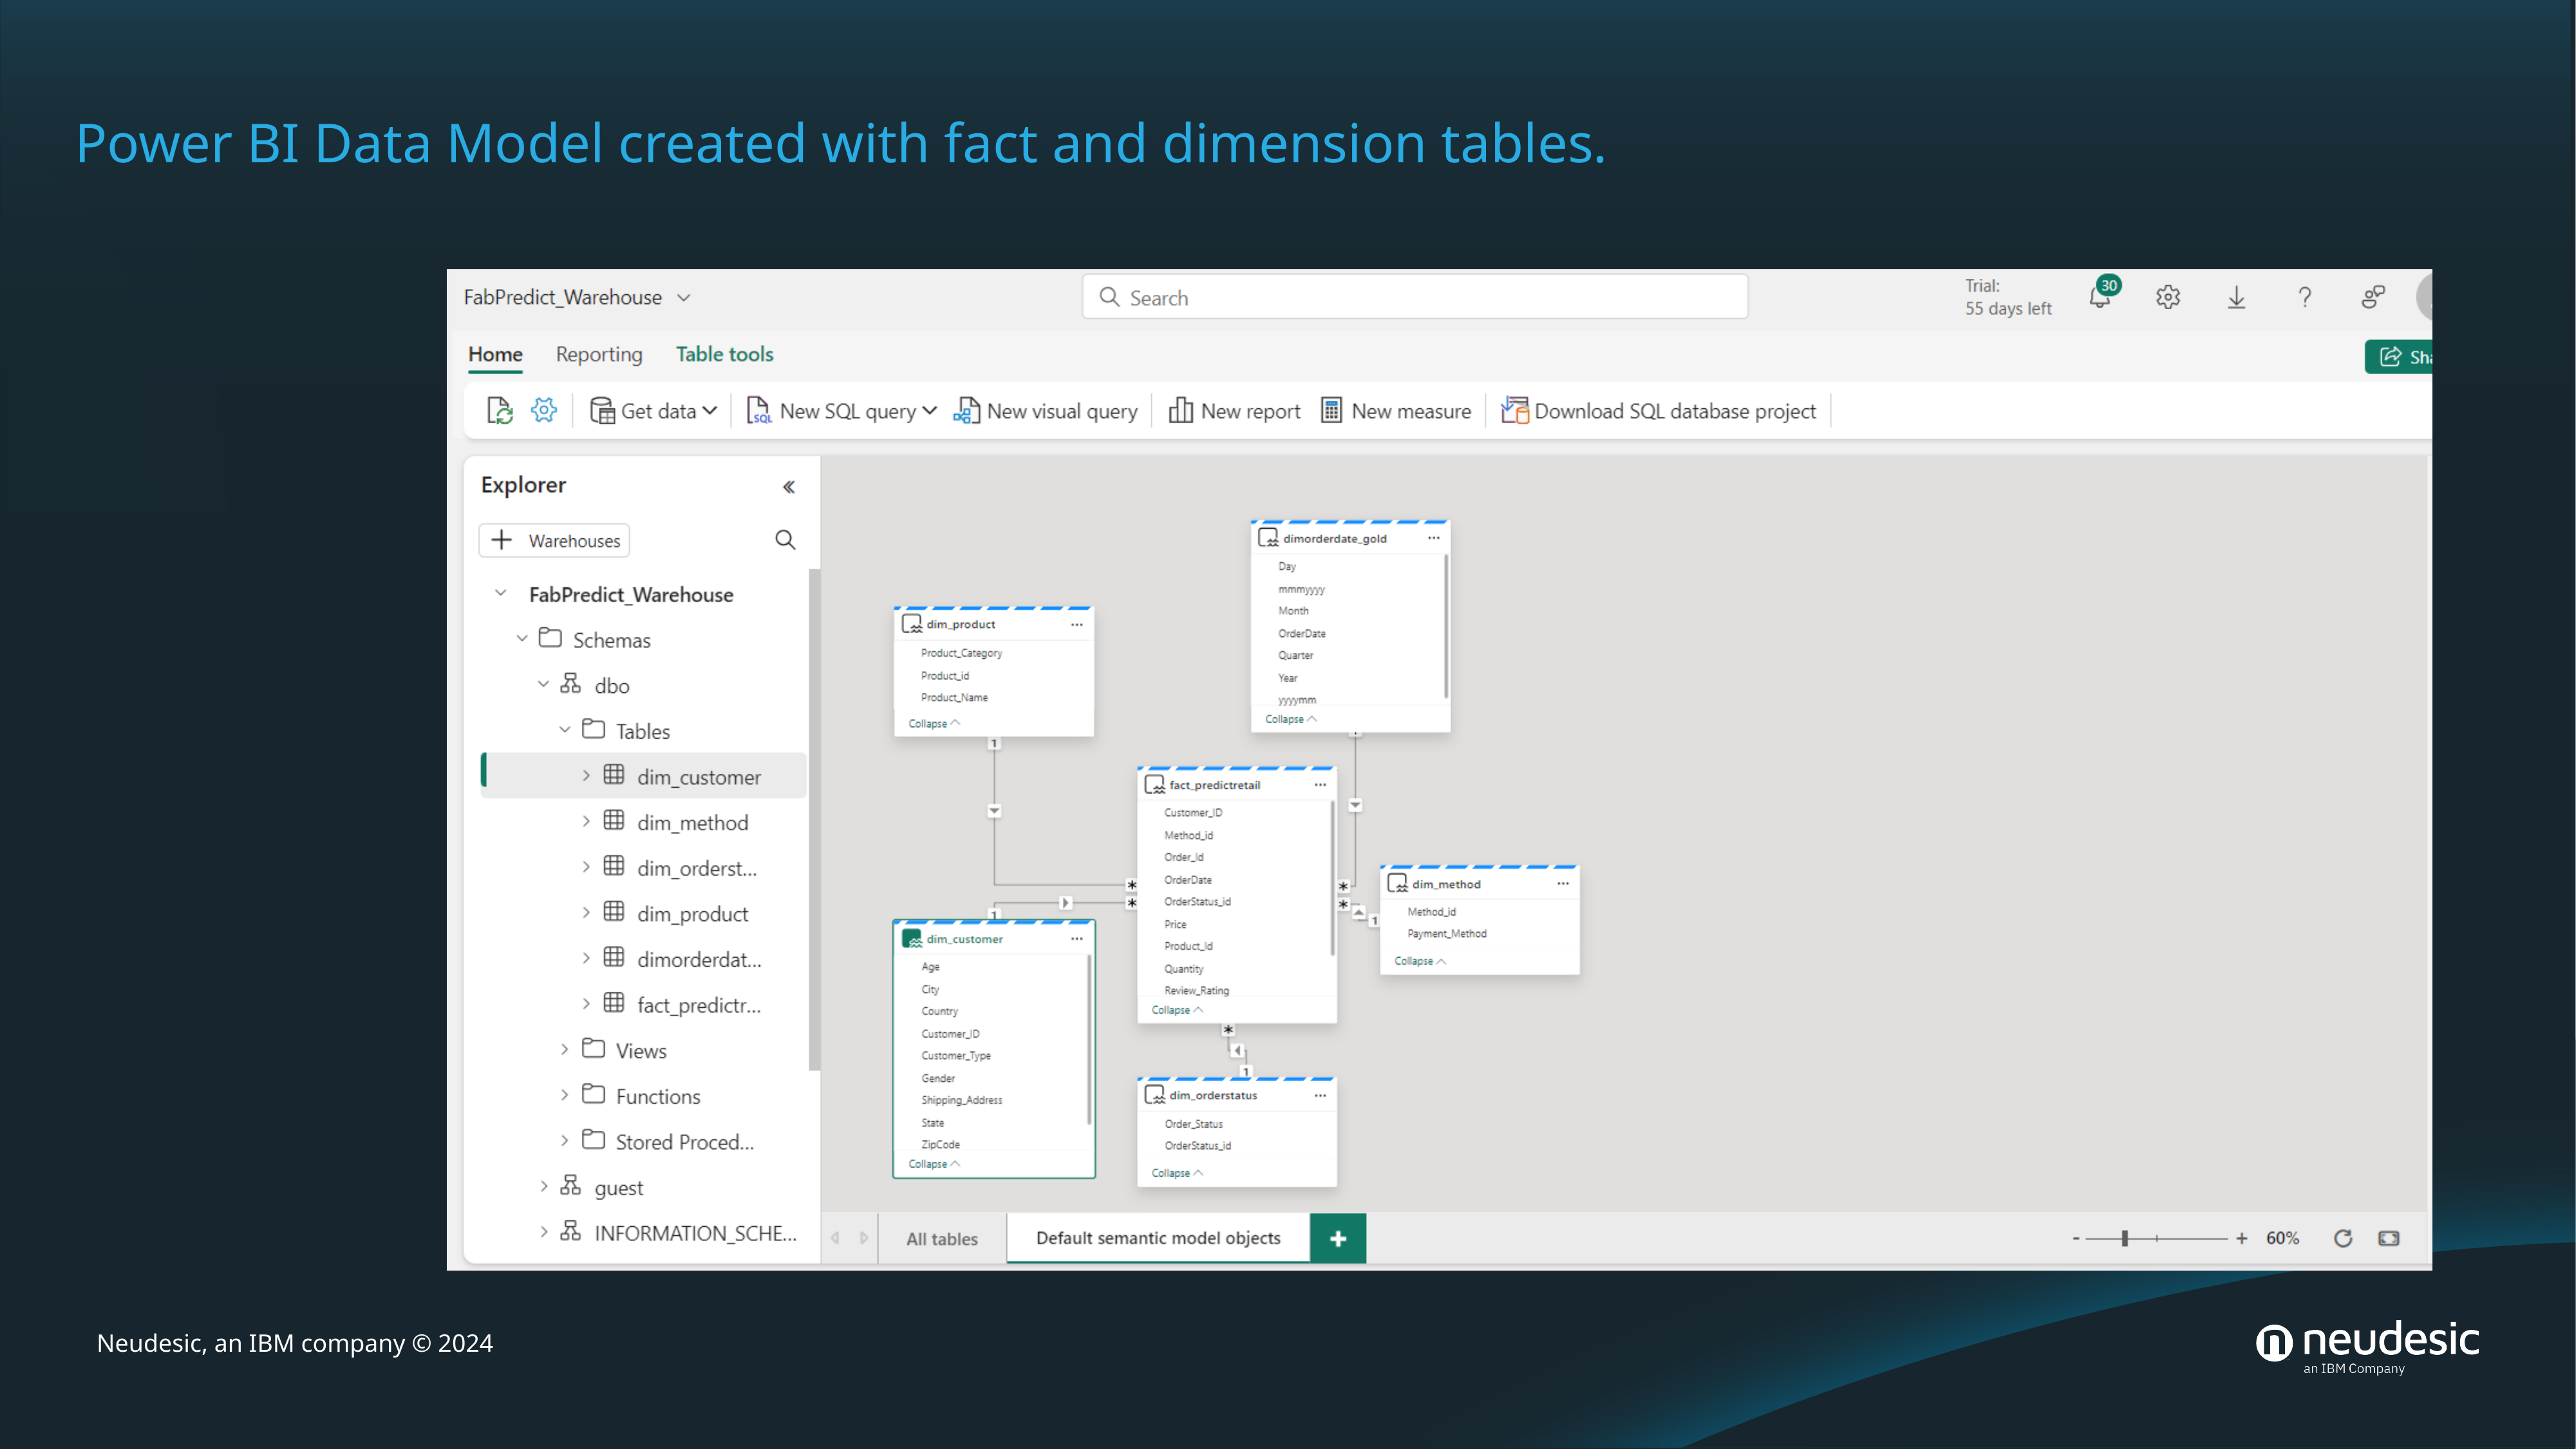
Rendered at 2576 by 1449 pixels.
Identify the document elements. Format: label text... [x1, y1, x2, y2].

title Power BI Data Model created with fact and dimension tables. [75, 117, 2535, 185]
picture [0, 0, 2576, 1448]
